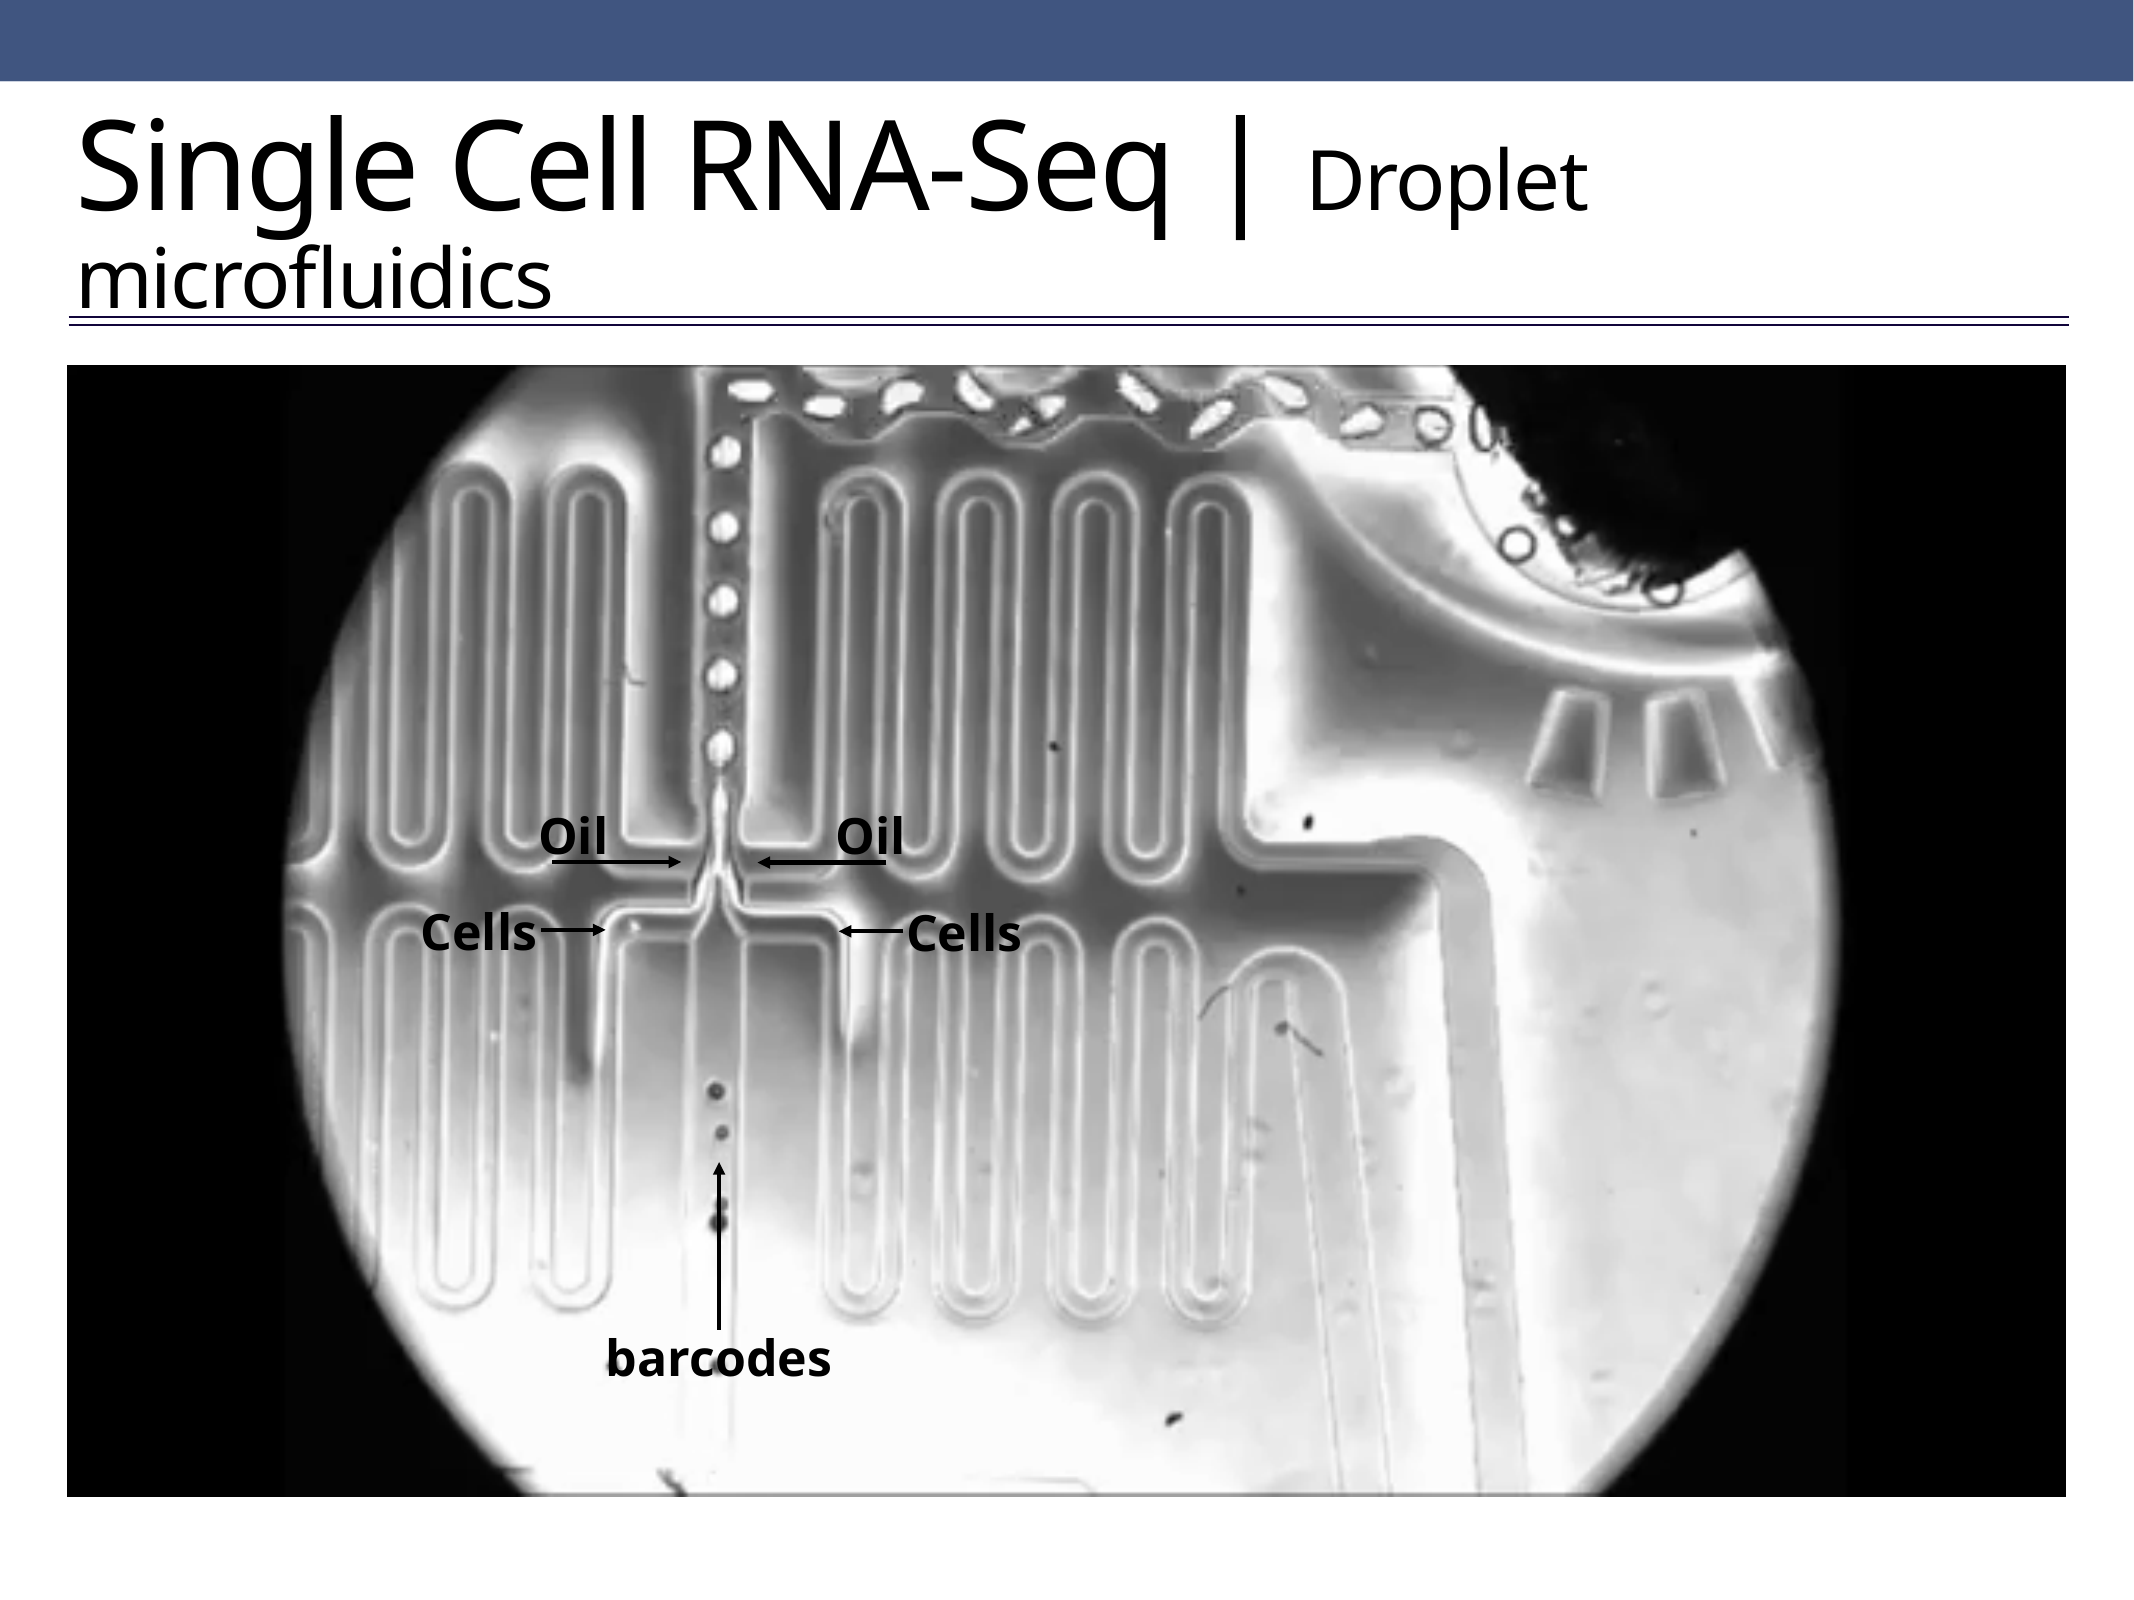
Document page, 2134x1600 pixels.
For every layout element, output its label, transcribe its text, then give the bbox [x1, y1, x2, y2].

text_box [0, 0, 2134, 82]
text_box Single Cell RNA-Seq | Droplet microfluidics [66, 122, 2067, 307]
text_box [66, 364, 2067, 1498]
